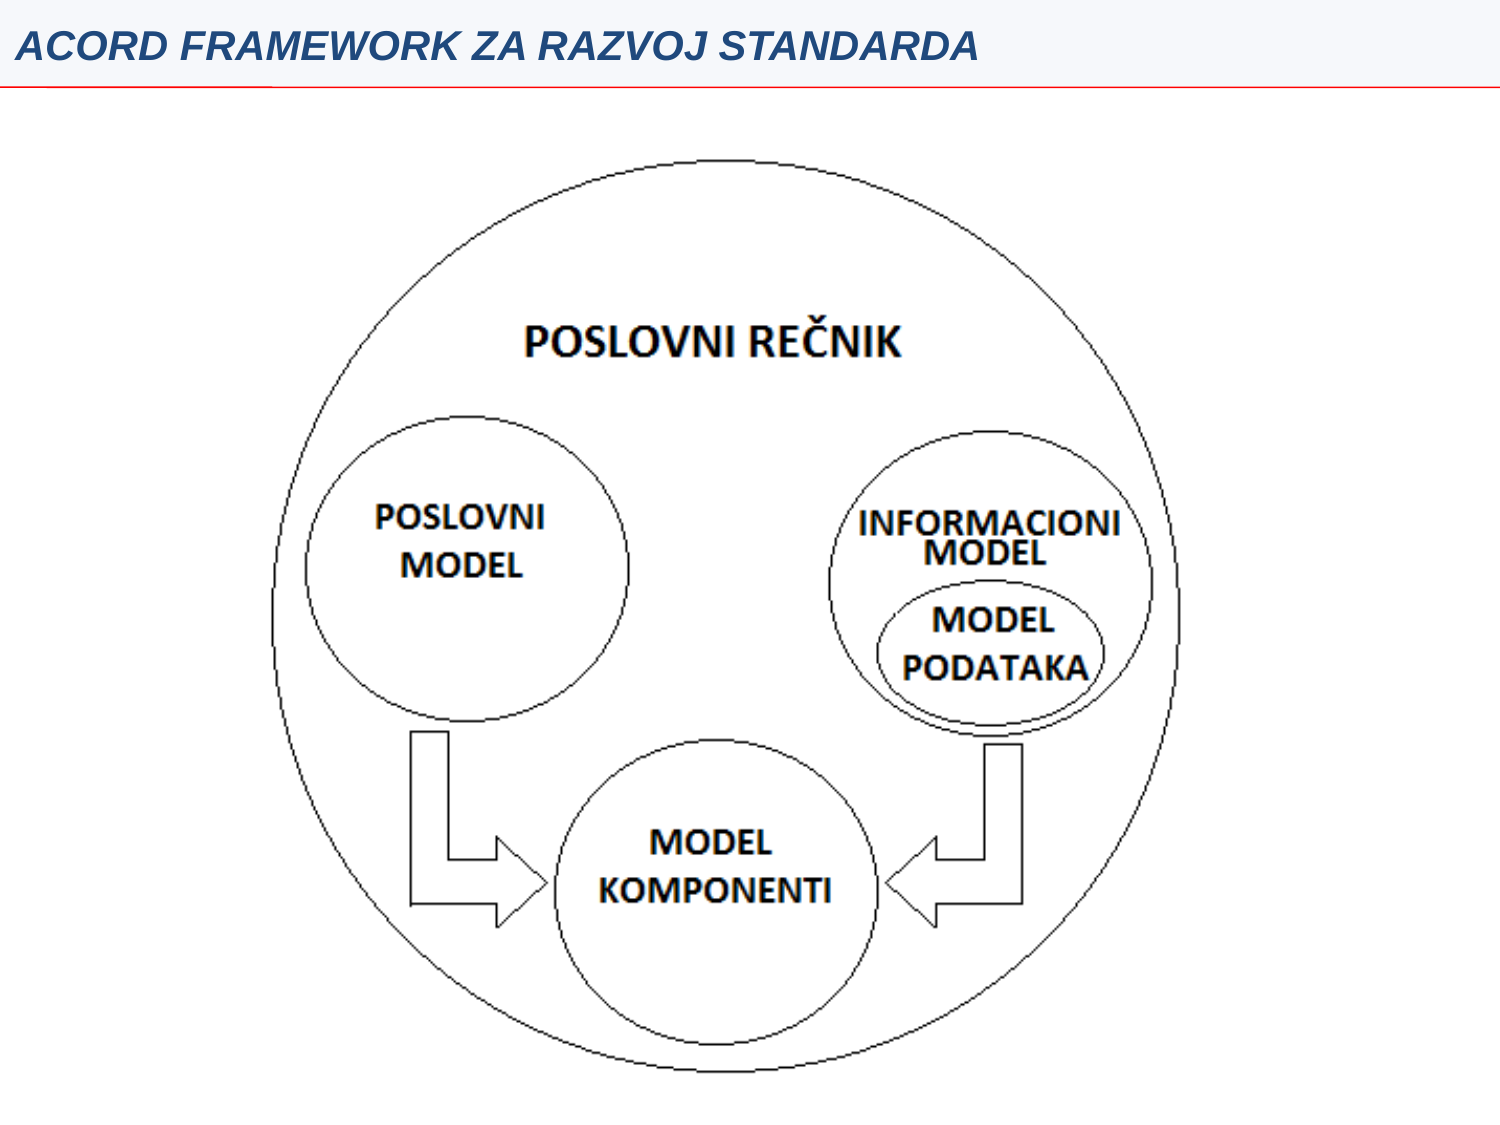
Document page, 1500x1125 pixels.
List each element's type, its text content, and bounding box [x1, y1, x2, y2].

title ACORD Framework za razvoj standarda [0, 0, 1500, 86]
picture [262, 153, 1188, 1088]
